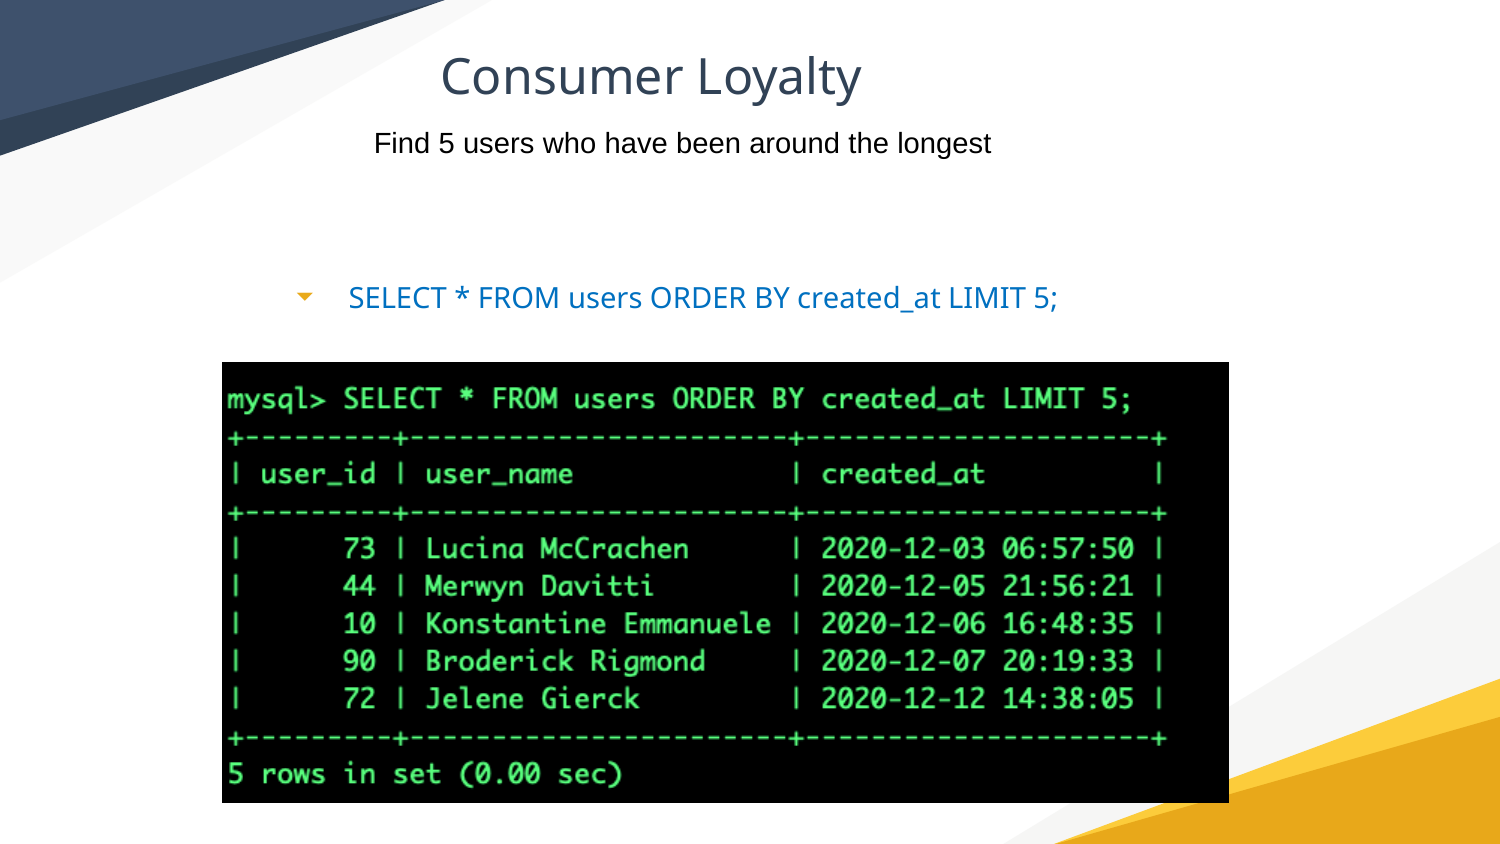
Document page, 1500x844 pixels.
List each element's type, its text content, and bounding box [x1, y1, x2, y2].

list SELECT * FROM users ORDER BY created_at LIMIT 5; [258, 263, 1234, 369]
title Consumer Loyalty [425, 20, 1400, 100]
text_box Find 5 users who have been around the longest [359, 116, 1008, 167]
picture [221, 361, 1230, 803]
